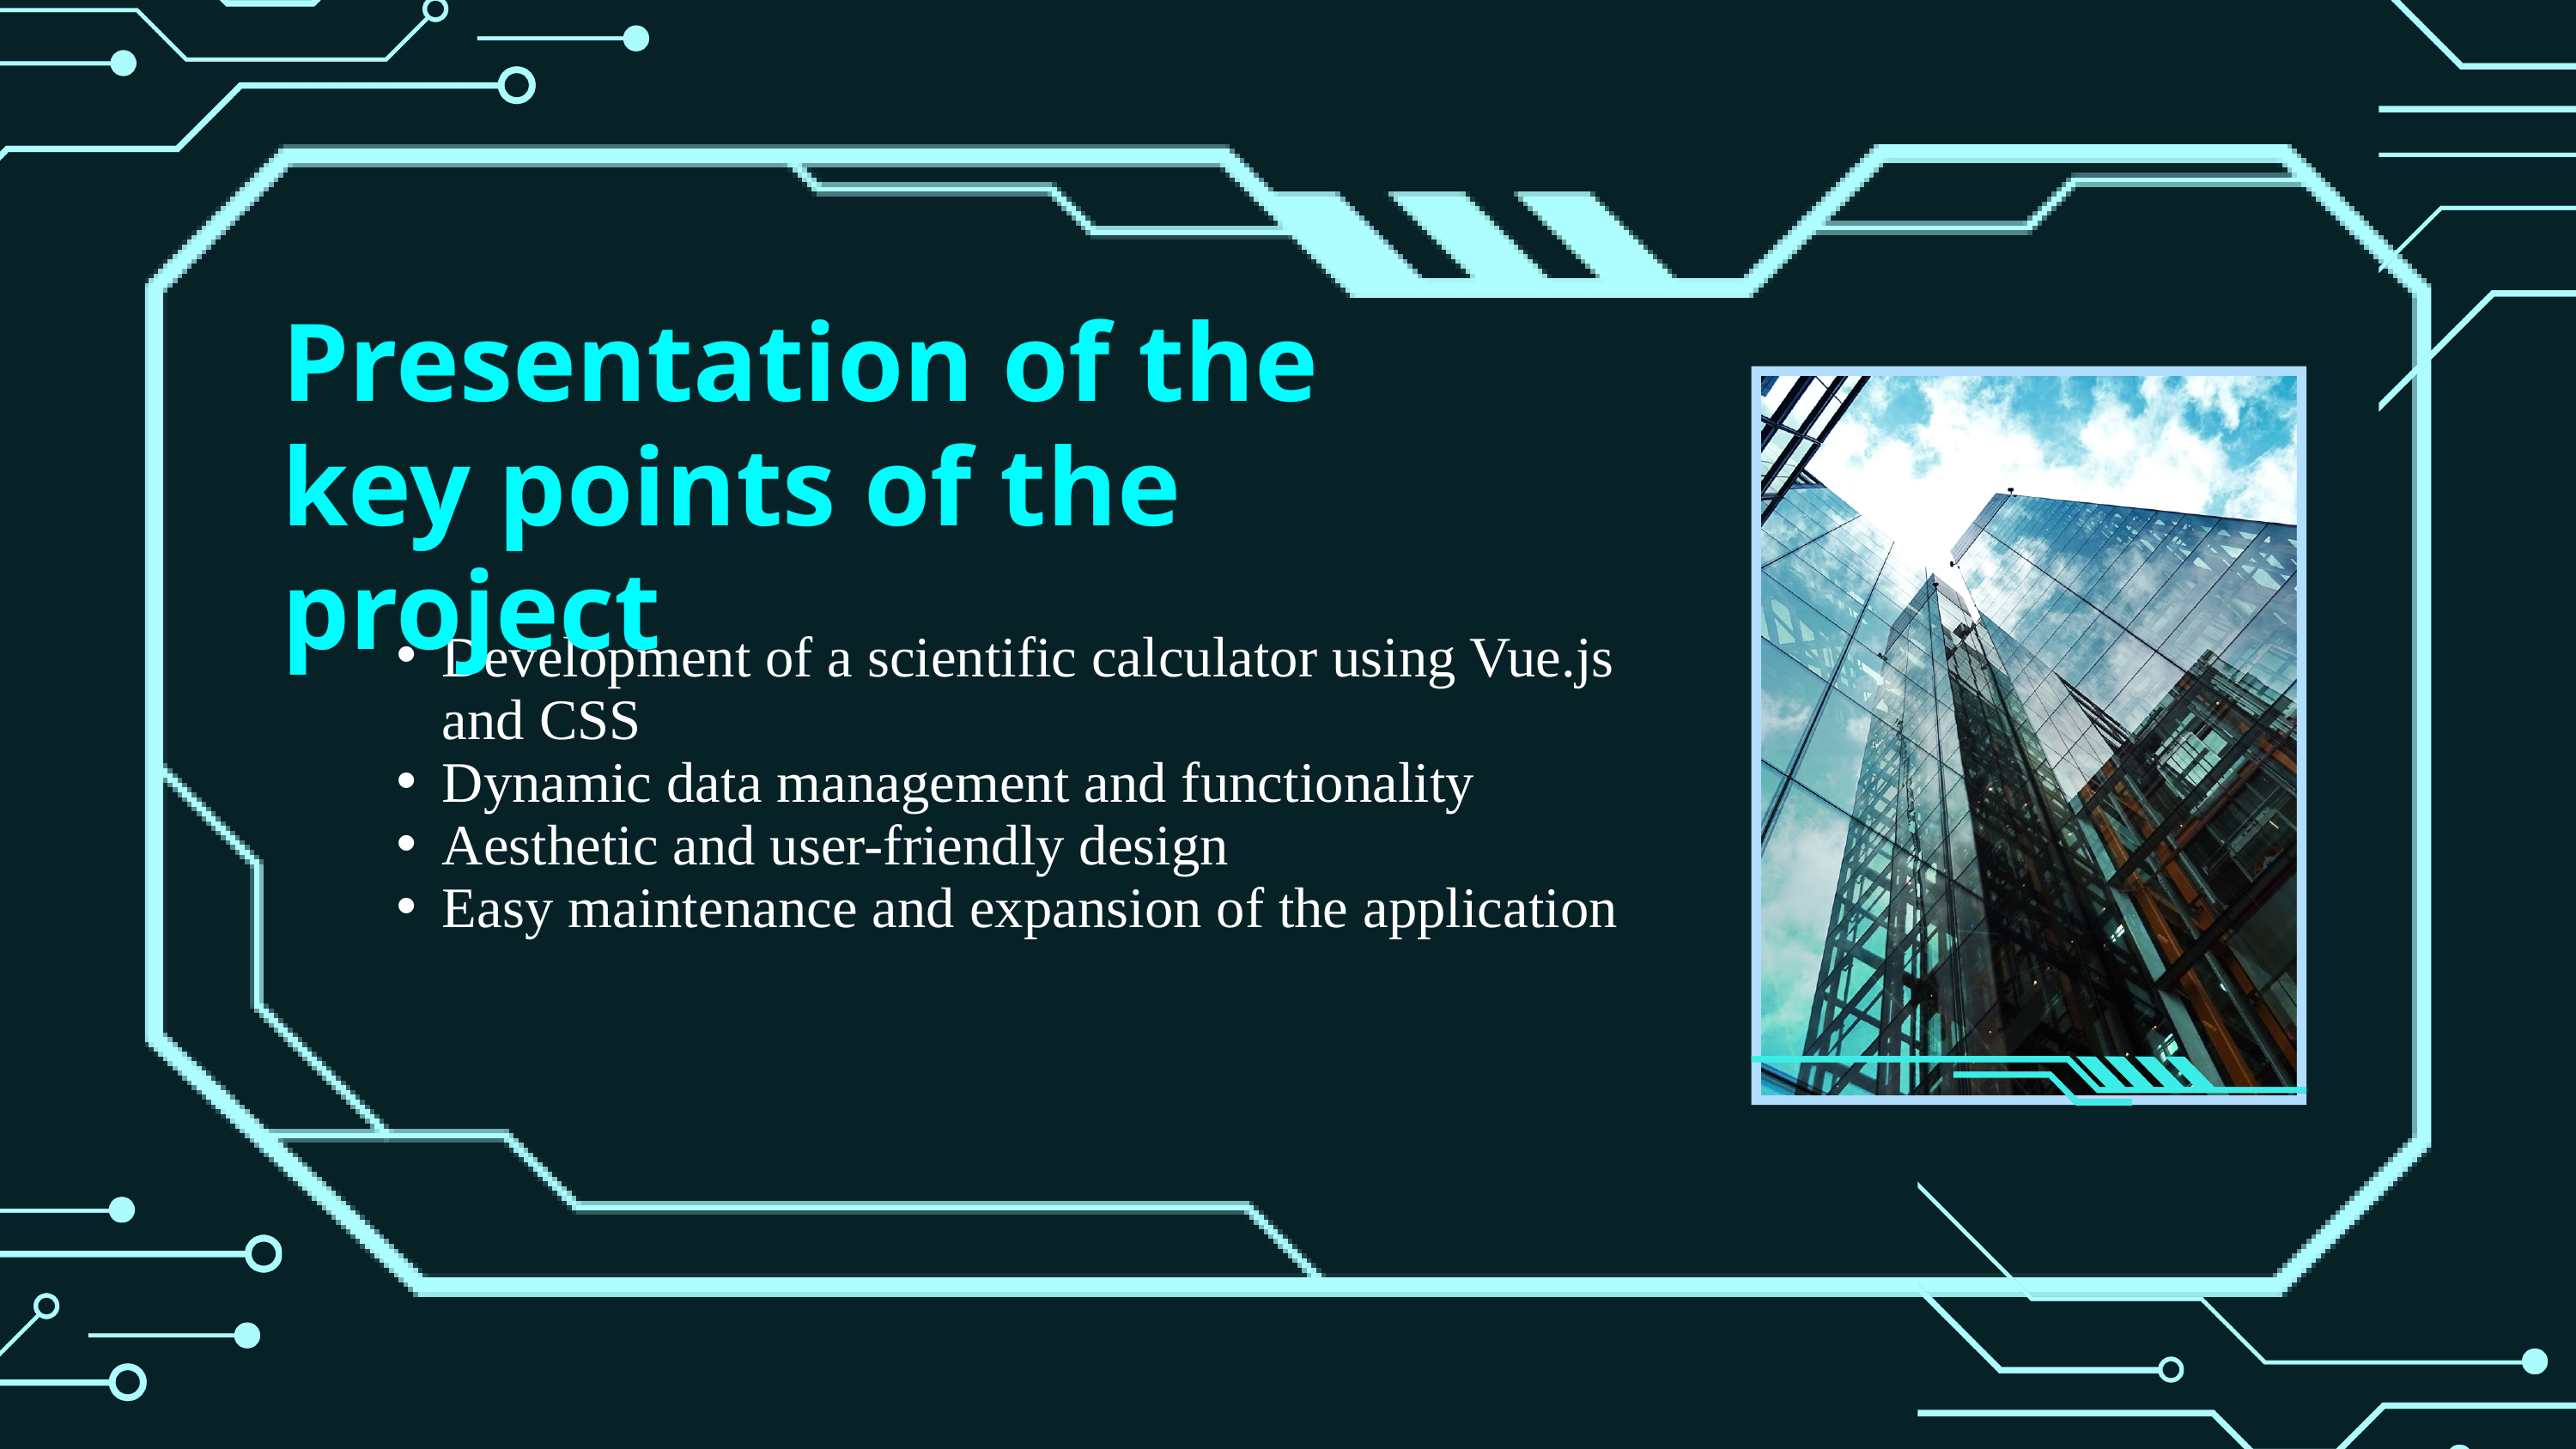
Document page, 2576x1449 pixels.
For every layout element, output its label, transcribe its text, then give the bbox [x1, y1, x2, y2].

text_box Development of a scientific calculator using Vue.js and CSS Dynamic data management and functionality Aesthetic and user-friendly design Easy maintenance and expansion of the application [350, 625, 1629, 940]
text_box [1751, 366, 2307, 1106]
text_box [1917, 1181, 2576, 1449]
text_box [0, 1029, 283, 1449]
text_box Presentation of the key points of the project [282, 298, 1426, 671]
text_box [144, 144, 2432, 1298]
text_box [0, 0, 671, 268]
text_box [2379, 0, 2576, 413]
